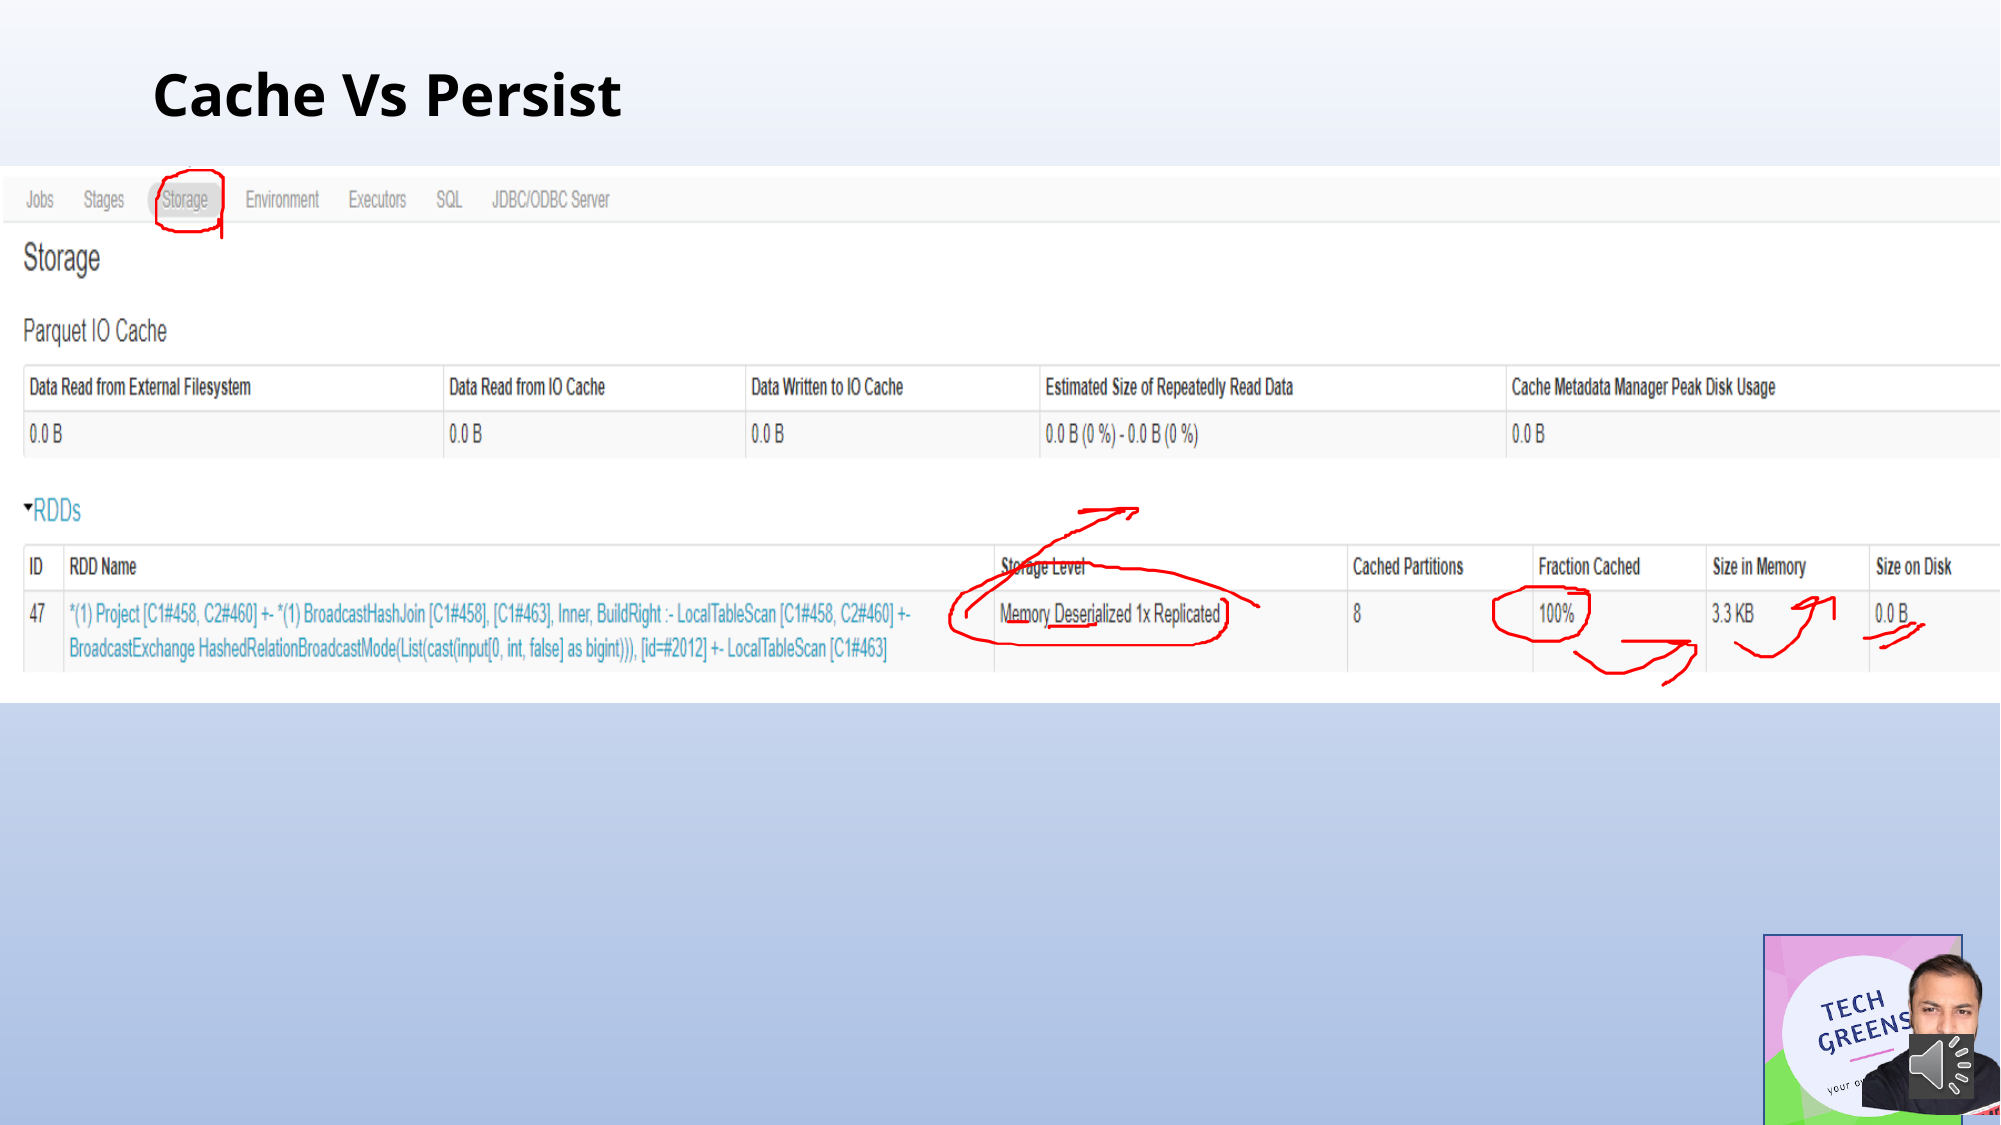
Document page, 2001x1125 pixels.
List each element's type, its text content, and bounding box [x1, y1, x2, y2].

picture [0, 166, 2000, 703]
picture [1765, 936, 2001, 1125]
title Cache Vs Persist [137, 59, 1863, 135]
